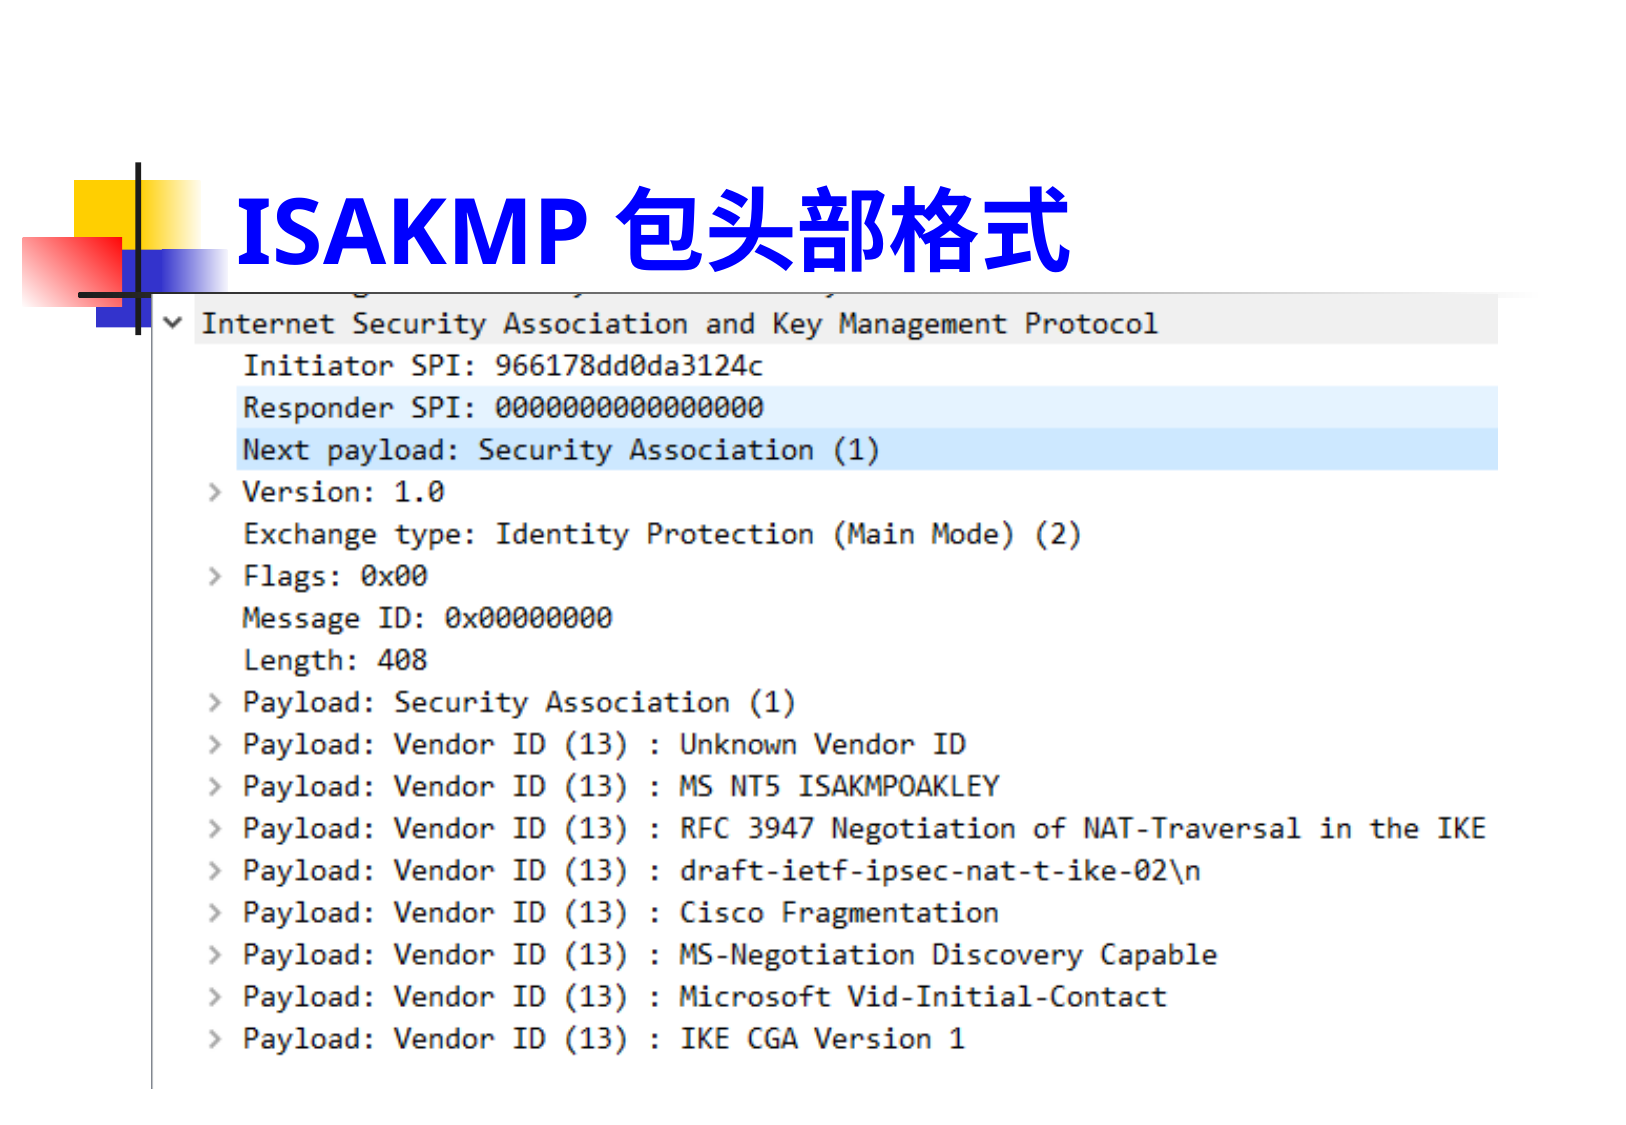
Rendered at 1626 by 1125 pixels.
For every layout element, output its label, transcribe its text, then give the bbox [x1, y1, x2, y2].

picture [150, 294, 1498, 1090]
title ISAKMP包头部格式 [221, 77, 1563, 291]
